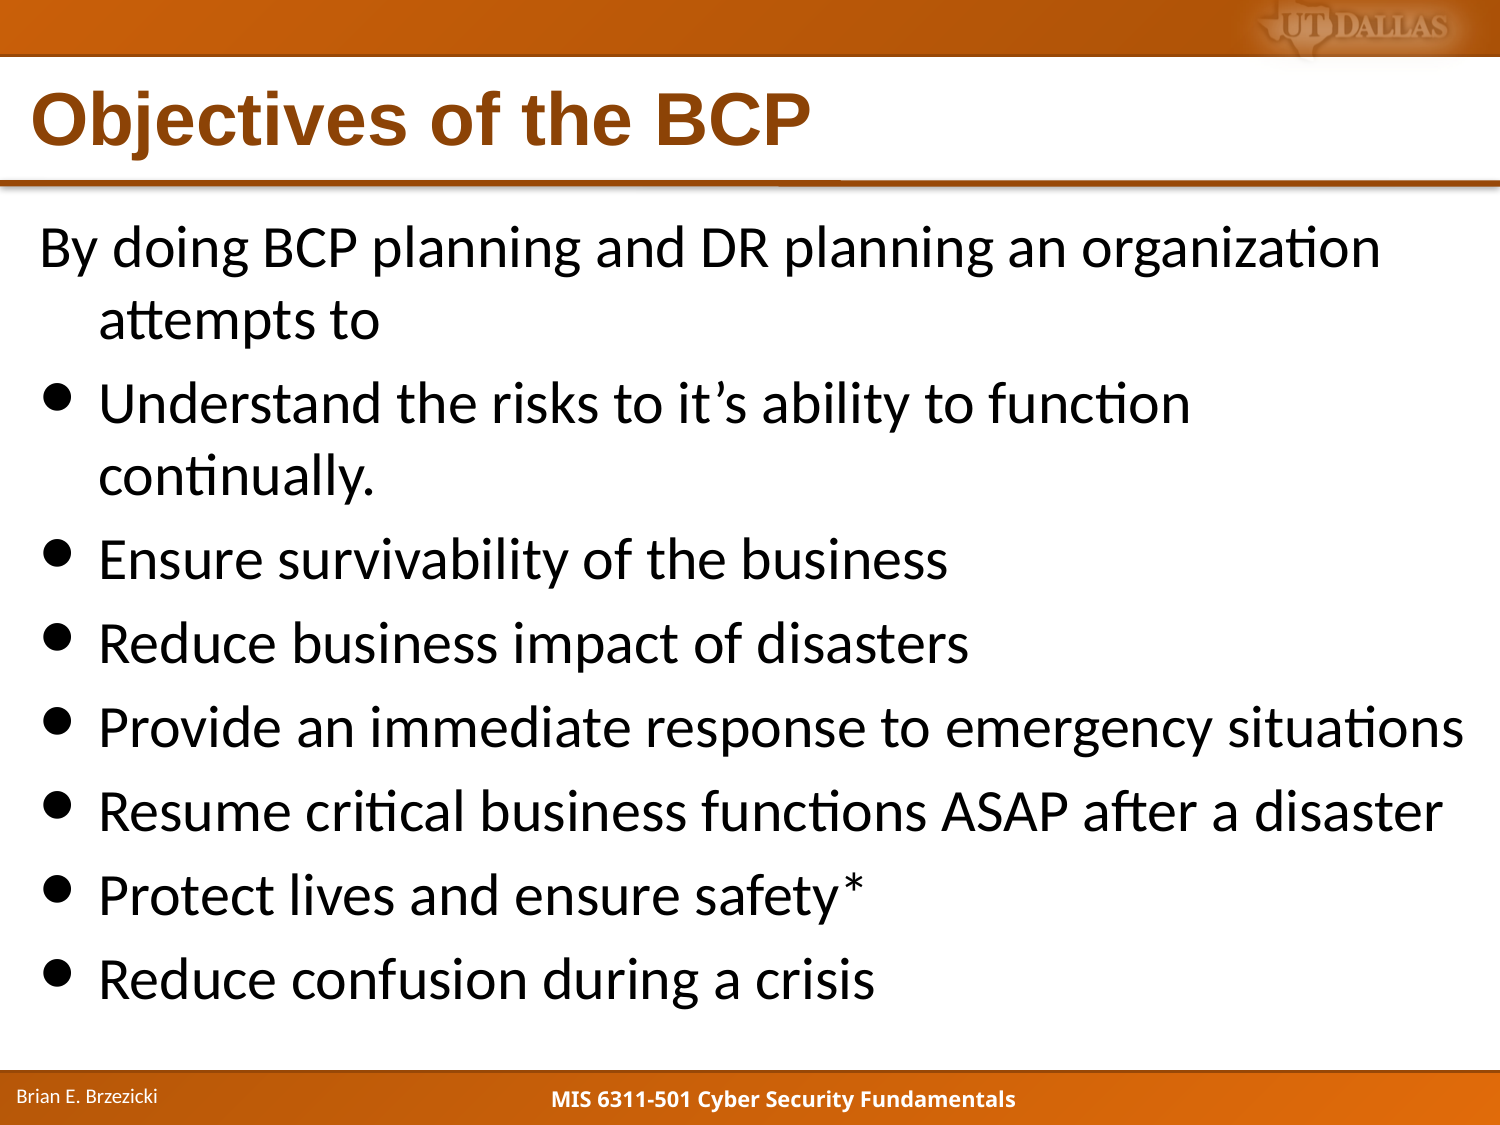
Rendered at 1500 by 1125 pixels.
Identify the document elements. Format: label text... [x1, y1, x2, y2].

picture [1218, 0, 1500, 64]
list By doing BCP planning and DR planning an organization attempts to Understand the risks to it’s ability to function continually. Ensure survivability of the business Reduce business impact of disasters Provide an immediate response to emergency situations Resume critical business functions ASAP after a disaster Protect lives and ensure safety* Reduce confusion during a crisis [24, 199, 1500, 1077]
text_box Brian E. Brzezicki [1, 1074, 173, 1115]
title Objectives of the BCP [0, 64, 1500, 178]
